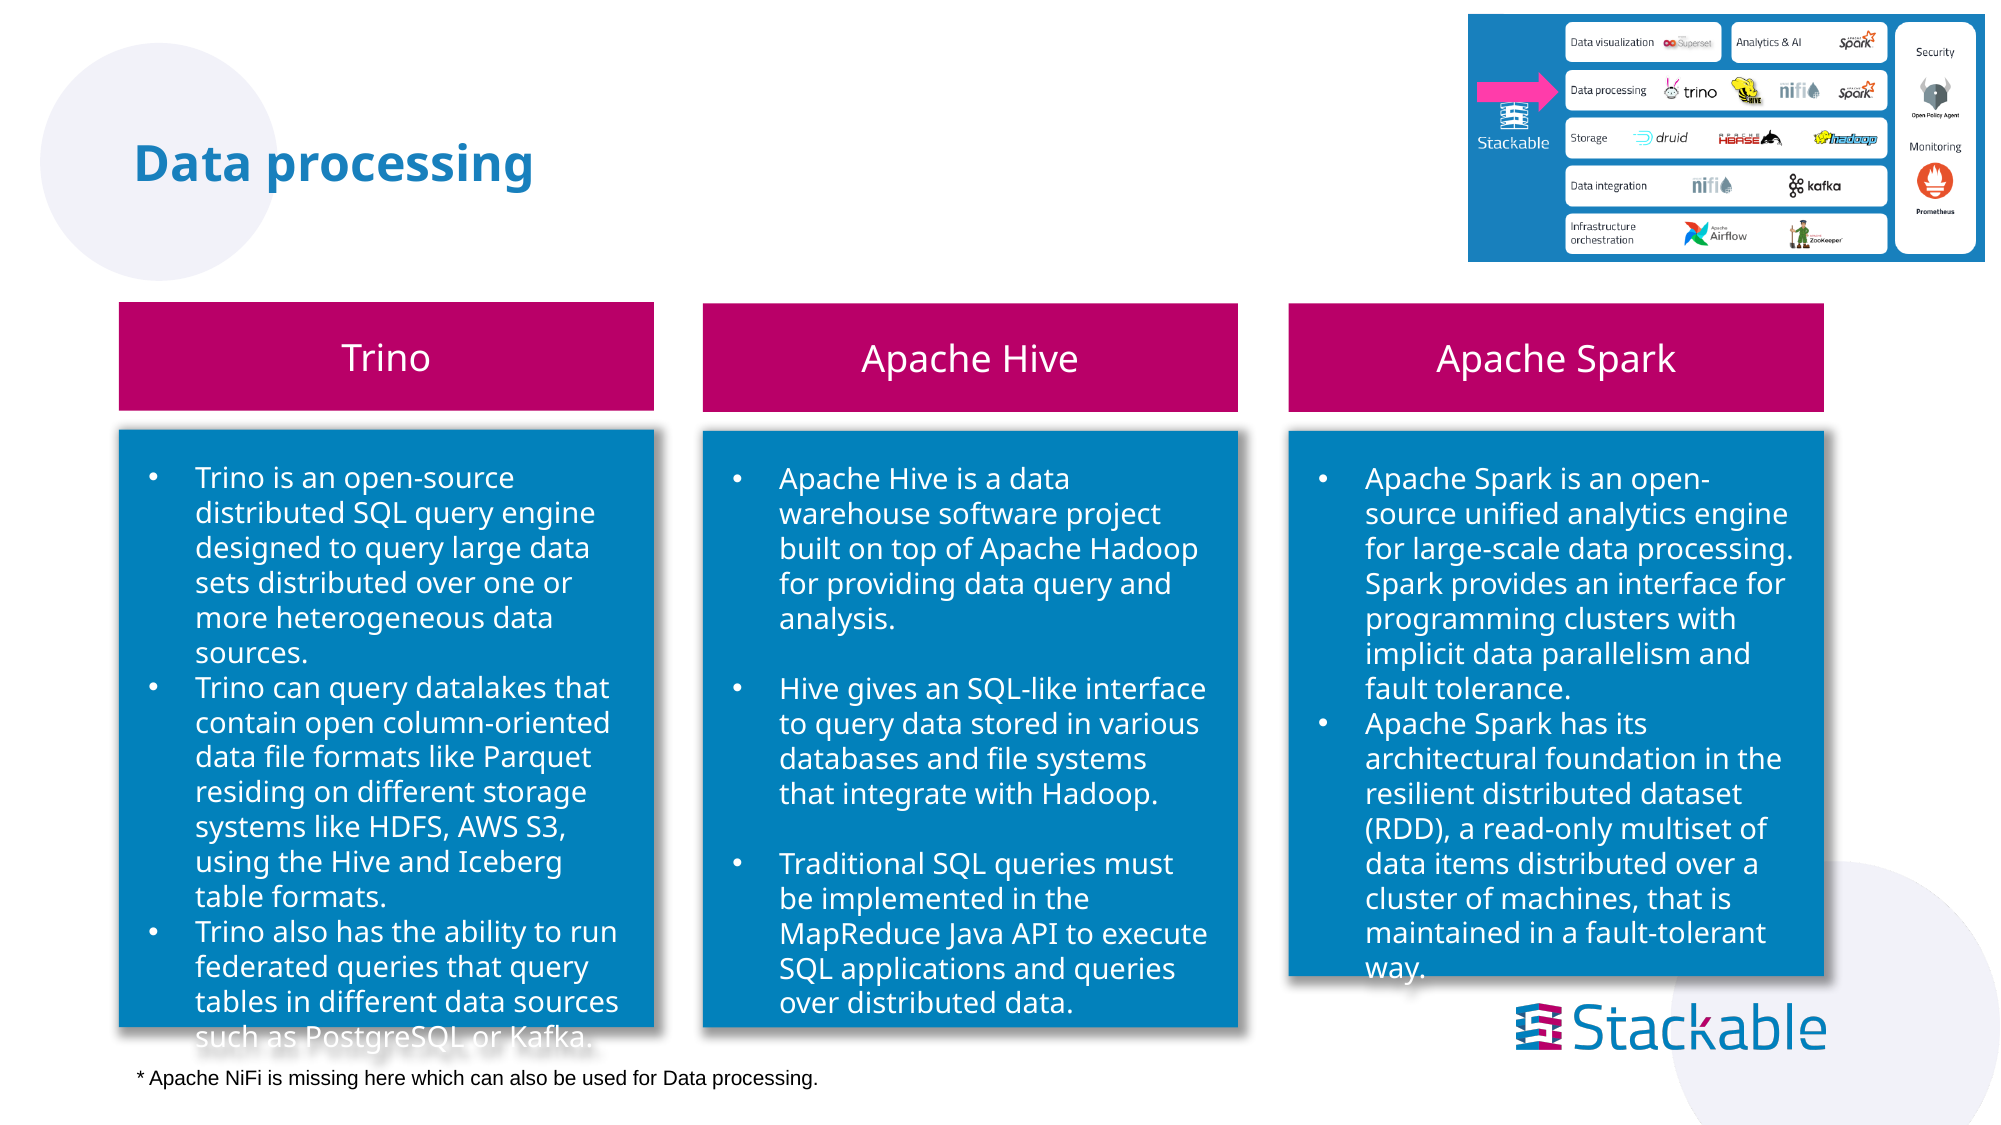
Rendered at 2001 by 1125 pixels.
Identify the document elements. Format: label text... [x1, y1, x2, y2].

text_box Trino [118, 302, 654, 411]
text_box Apache Spark is an open-source unified analytics engine for large-scale data processing. Spark provides an interface for programming clusters with implicit data parallelism and fault tolerance. Apache Spark has its architectural foundation in the resilient distributed dataset (RDD), a read-only multiset of data items distributed over a cluster of machines, that is maintained in a fault-tolerant way. [1288, 430, 1824, 977]
text_box * Apache NiFi is missing here which can also be used for Data processing. [121, 1057, 1279, 1098]
text_box Apache Hive [702, 303, 1238, 412]
text_box Apache Hive is a data warehouse software project built on top of Apache Hadoop for providing data query and analysis. Hive gives an SQL-like interface to query data stored in various databases and file systems that integrate with Hadoop. Traditional SQL queries must be implemented in the MapReduce Java API to execute SQL applications and queries over distributed data. [702, 430, 1238, 1028]
picture [1635, 1034, 1649, 1045]
text_box Apache Spark [1288, 303, 1824, 412]
picture [1516, 861, 2000, 1125]
list Data processing [118, 0, 1826, 488]
text_box Trino is an open-source distributed SQL query engine designed to query large data sets distributed over one or more heterogeneous data sources. Trino can query datalakes that contain open column-oriented data file formats like Parquet residing on different storage systems like HDFS, AWS S3, using the Hive and Iceberg table formats. Trino also has the ability to run federated queries that query tables in different data sources such as PostgreSQL or Kafka. [118, 429, 654, 1028]
picture [1467, 13, 1985, 263]
